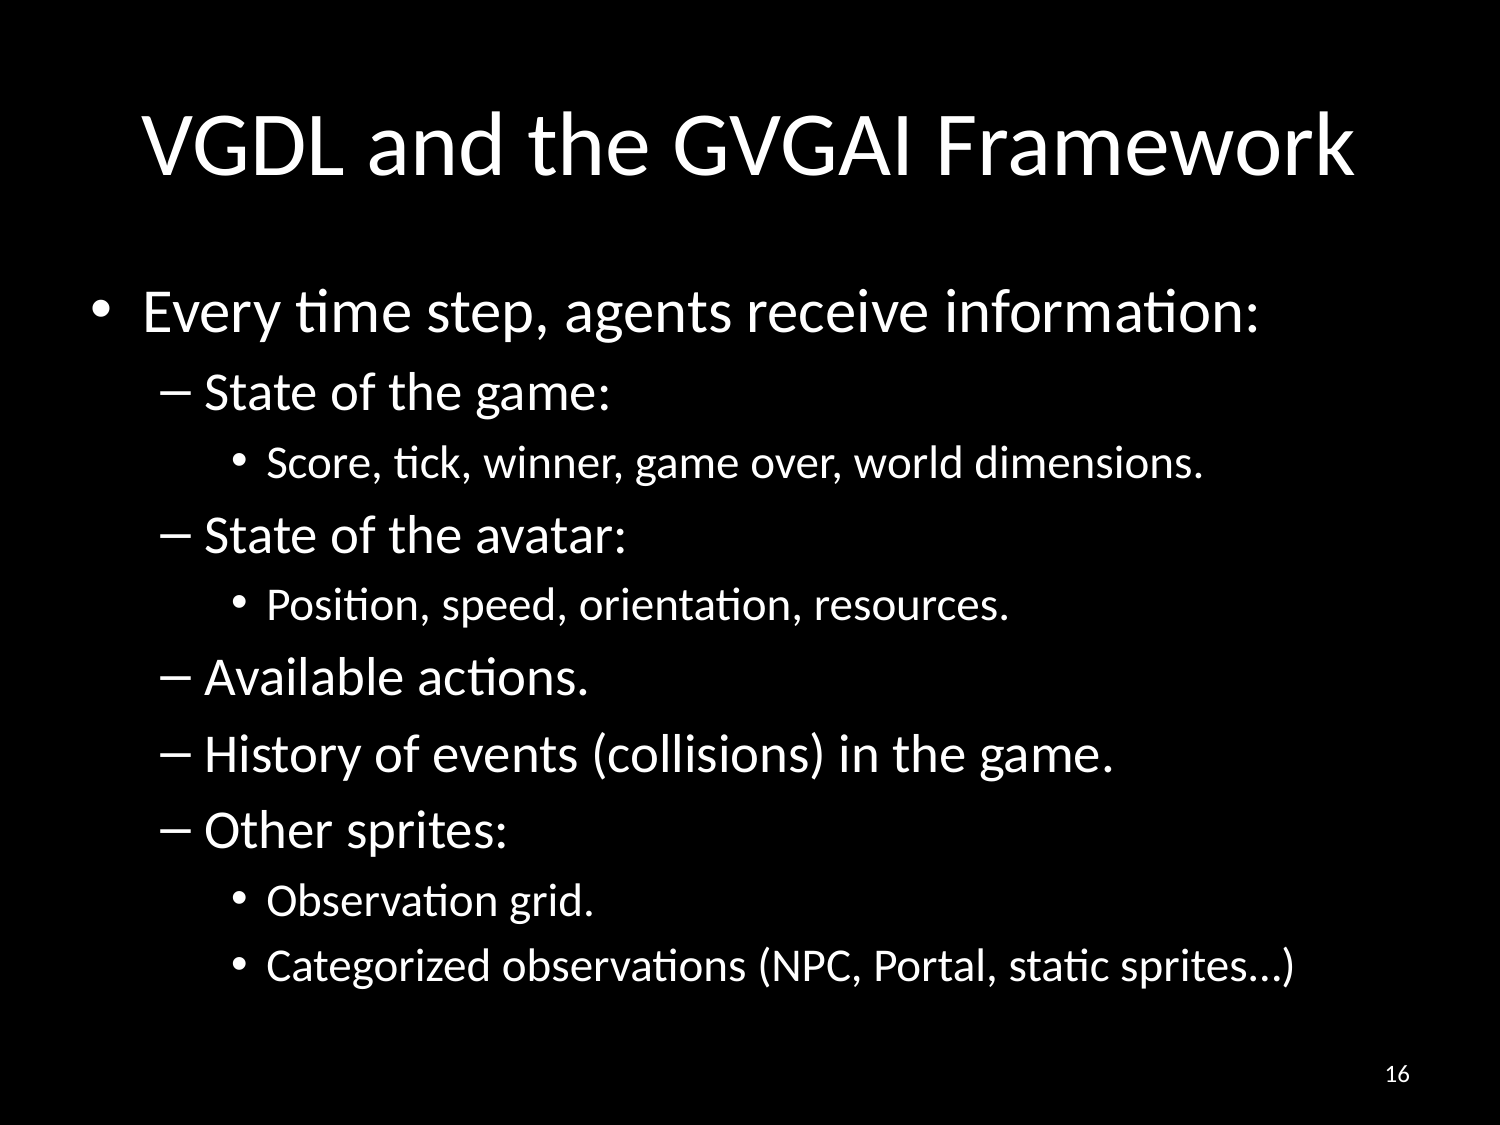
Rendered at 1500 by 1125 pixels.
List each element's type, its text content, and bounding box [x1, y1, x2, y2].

title VGDL and the GVGAI Framework [75, 45, 1425, 233]
list Every time step, agents receive information: State of the game: Score, tick, winner, game over, world dimensions. State of the avatar: Position, speed, orientation, resources. Available actions. History of events (collisions) in the game. Other sprites: Observation grid. Categorized observations (NPC, Portal, static sprites…) [75, 262, 1425, 1005]
slide_number 16 [1074, 1042, 1425, 1103]
